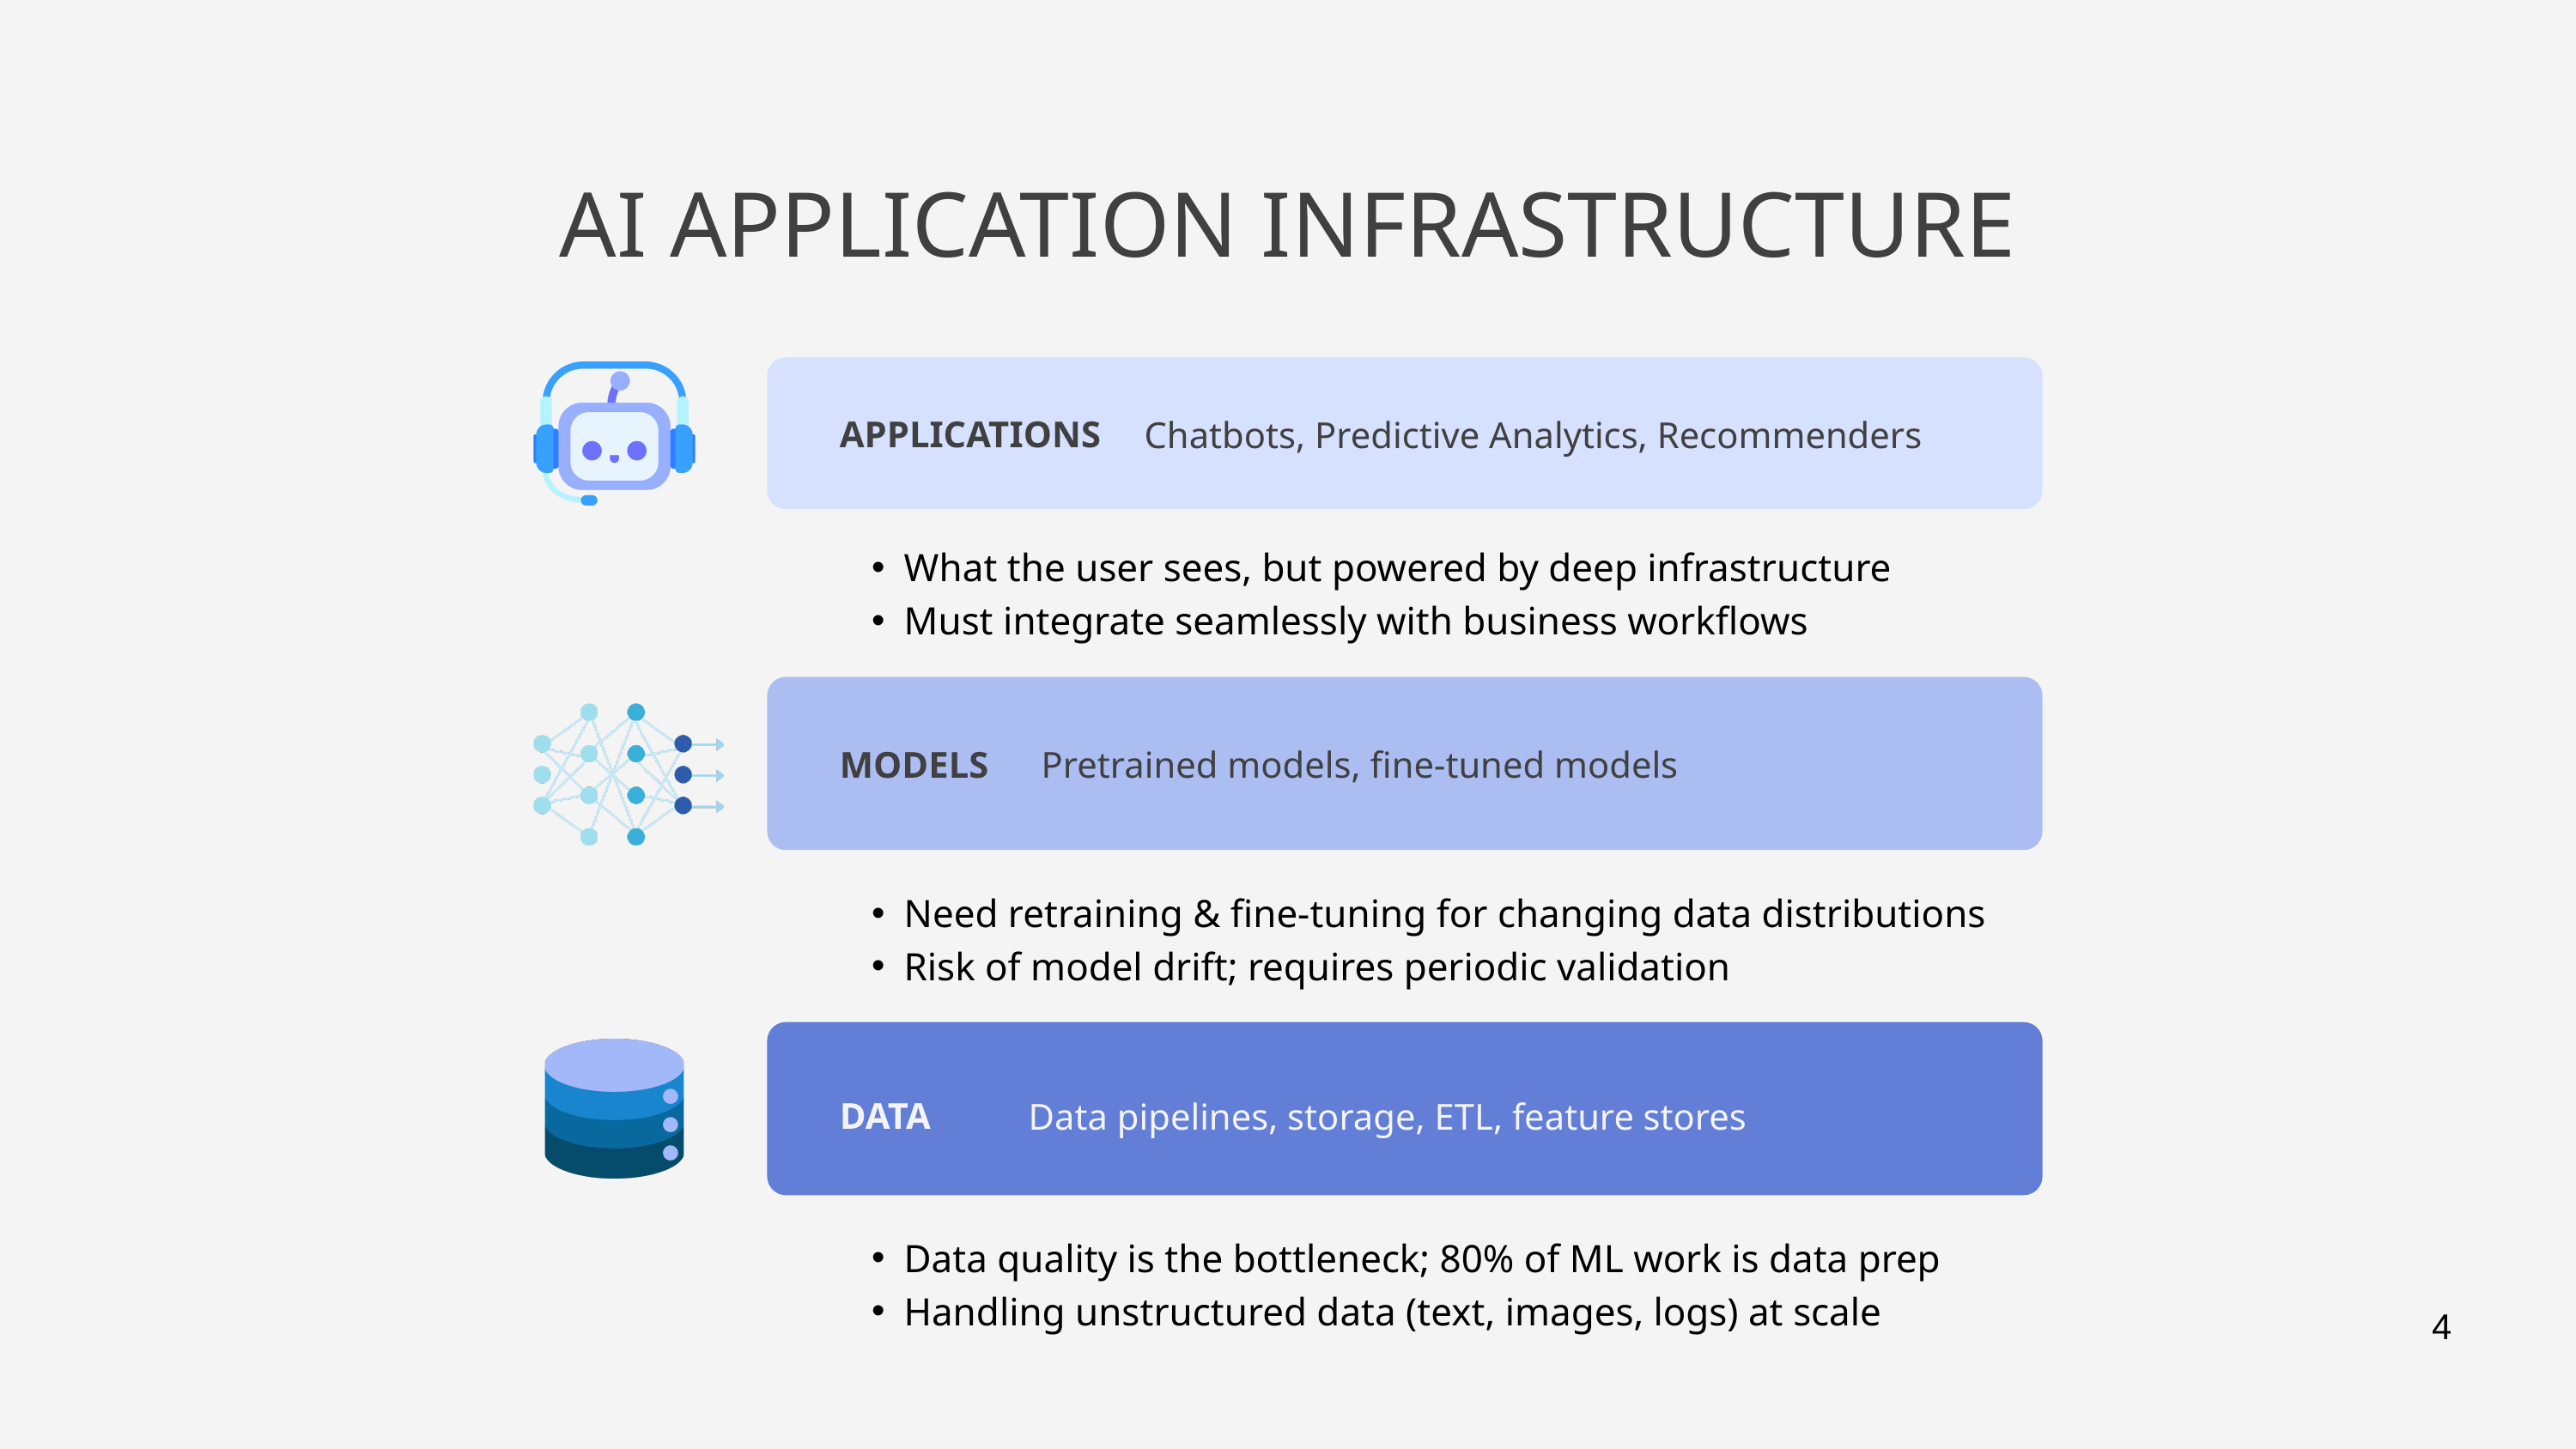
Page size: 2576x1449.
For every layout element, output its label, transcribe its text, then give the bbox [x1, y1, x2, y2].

text_box [533, 703, 725, 846]
text_box [533, 361, 696, 506]
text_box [767, 357, 2043, 510]
text_box AI APPLICATION INFRASTRUCTURE [429, 166, 2147, 276]
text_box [767, 676, 2043, 851]
text_box 4 [2431, 1296, 2452, 1348]
text_box Need retraining & fine-tuning for changing data distributions Risk of model drift; requires periodic validation [839, 882, 2001, 988]
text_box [767, 1022, 2043, 1196]
text_box [544, 1039, 684, 1179]
text_box Data quality is the bottleneck; 80% of ML work is data prep Handling unstructured data (text, images, logs) at scale [839, 1227, 1974, 1334]
text_box What the user sees, but powered by deep infrastructure Must integrate seamlessly with business workflows [839, 537, 1918, 643]
